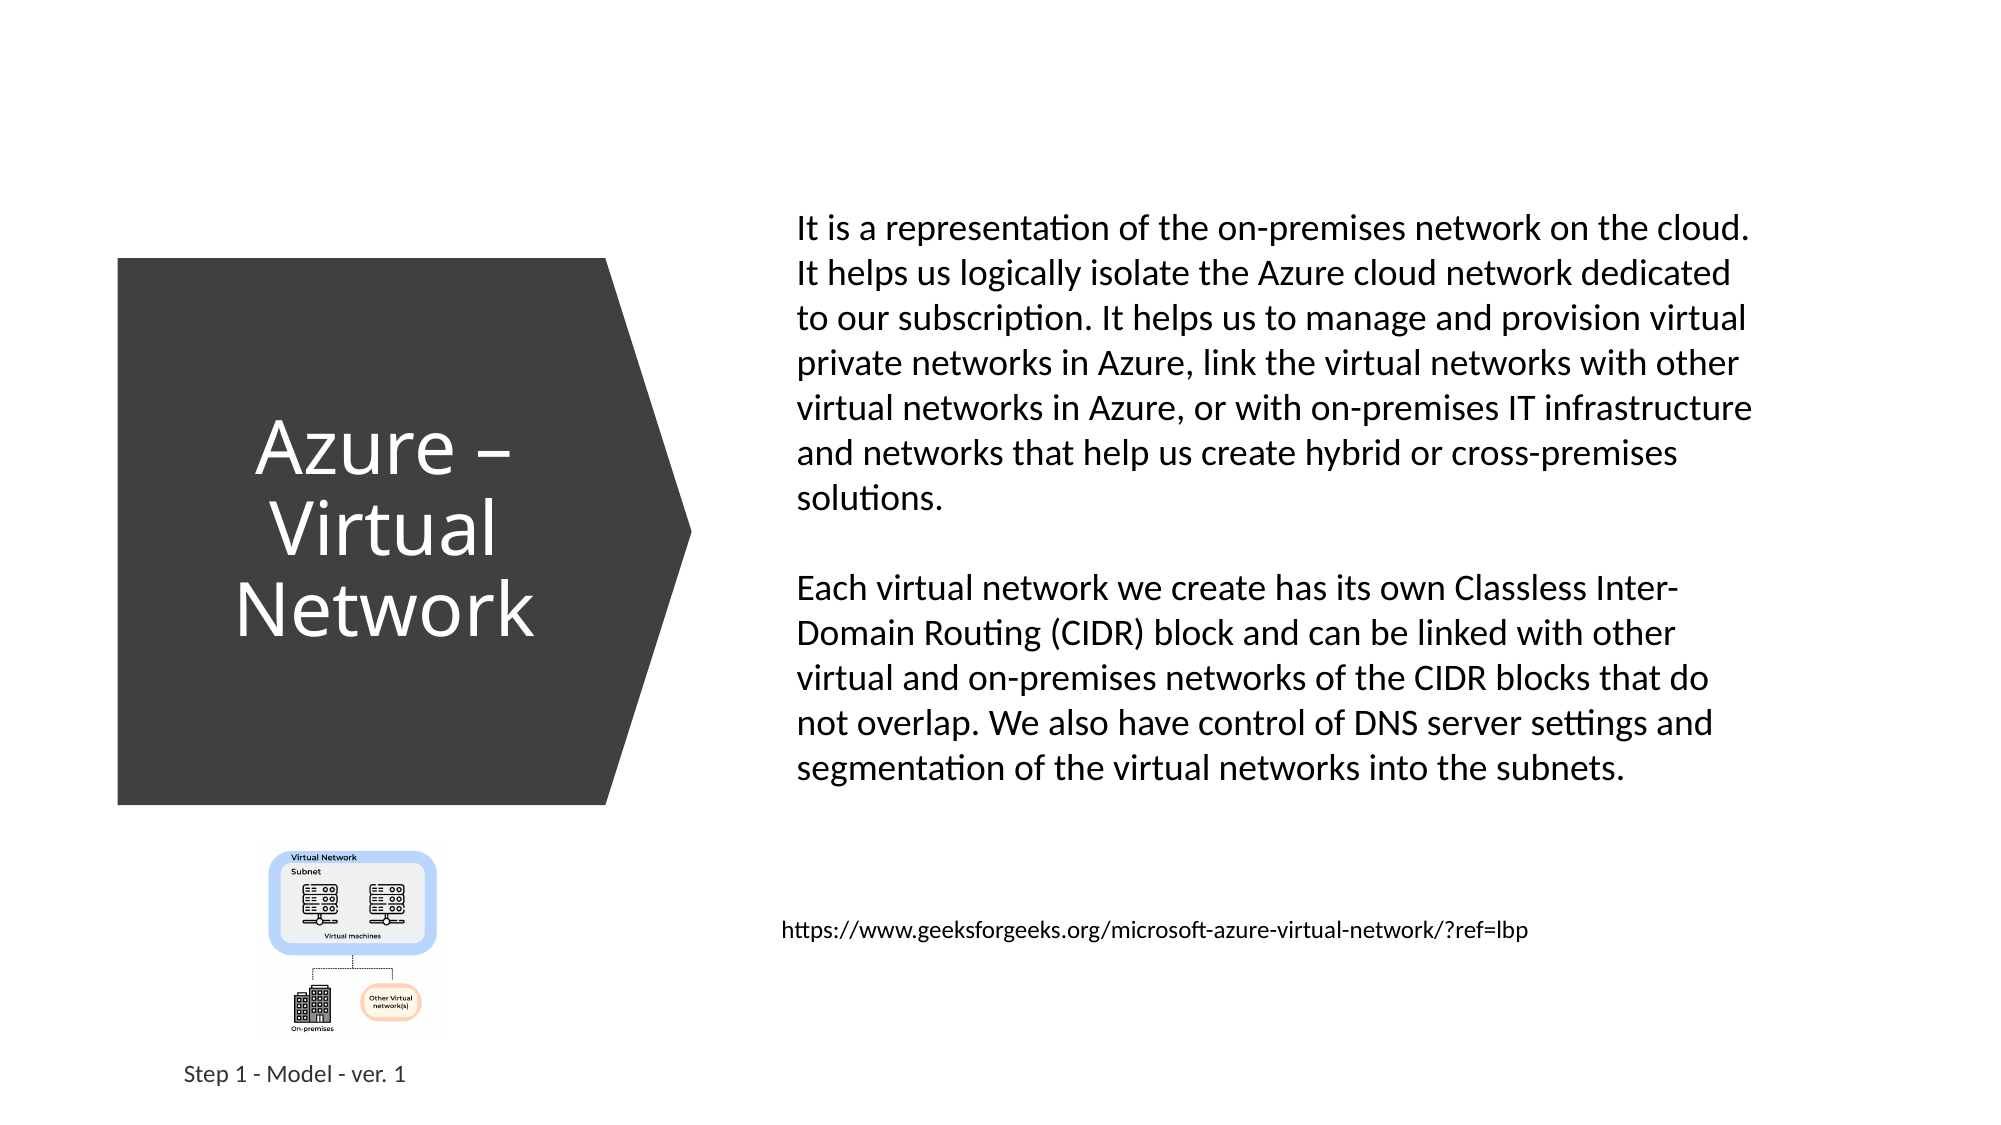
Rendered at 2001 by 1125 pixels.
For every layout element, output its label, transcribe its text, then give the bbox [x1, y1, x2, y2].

text_box https://www.geeksforgeeks.org/microsoft-azure-virtual-network/?ref=lbp [766, 906, 1600, 951]
text_box It is a representation of the on-premises network on the cloud. It helps us logically isolate the Azure cloud network dedicated to our subscription. It helps us to manage and provision virtual private networks in Azure, link the virtual networks with other virtual networks in Azure, or with on-premises IT infrastructure and networks that help us create hybrid or cross-premises solutions. Each virtual network we create has its own Classless Inter-Domain Routing (CIDR) block and can be linked with other virtual and on-premises networks of the CIDR blocks that do not overlap. We also have control of DNS server settings and segmentation of the virtual networks into the subnets. [781, 196, 1782, 796]
picture [255, 845, 450, 1038]
title Azure – Virtual Network [168, 322, 601, 741]
text_box [116, 257, 693, 807]
footer Step 1 - Model - ver. 1 [168, 1042, 1188, 1103]
